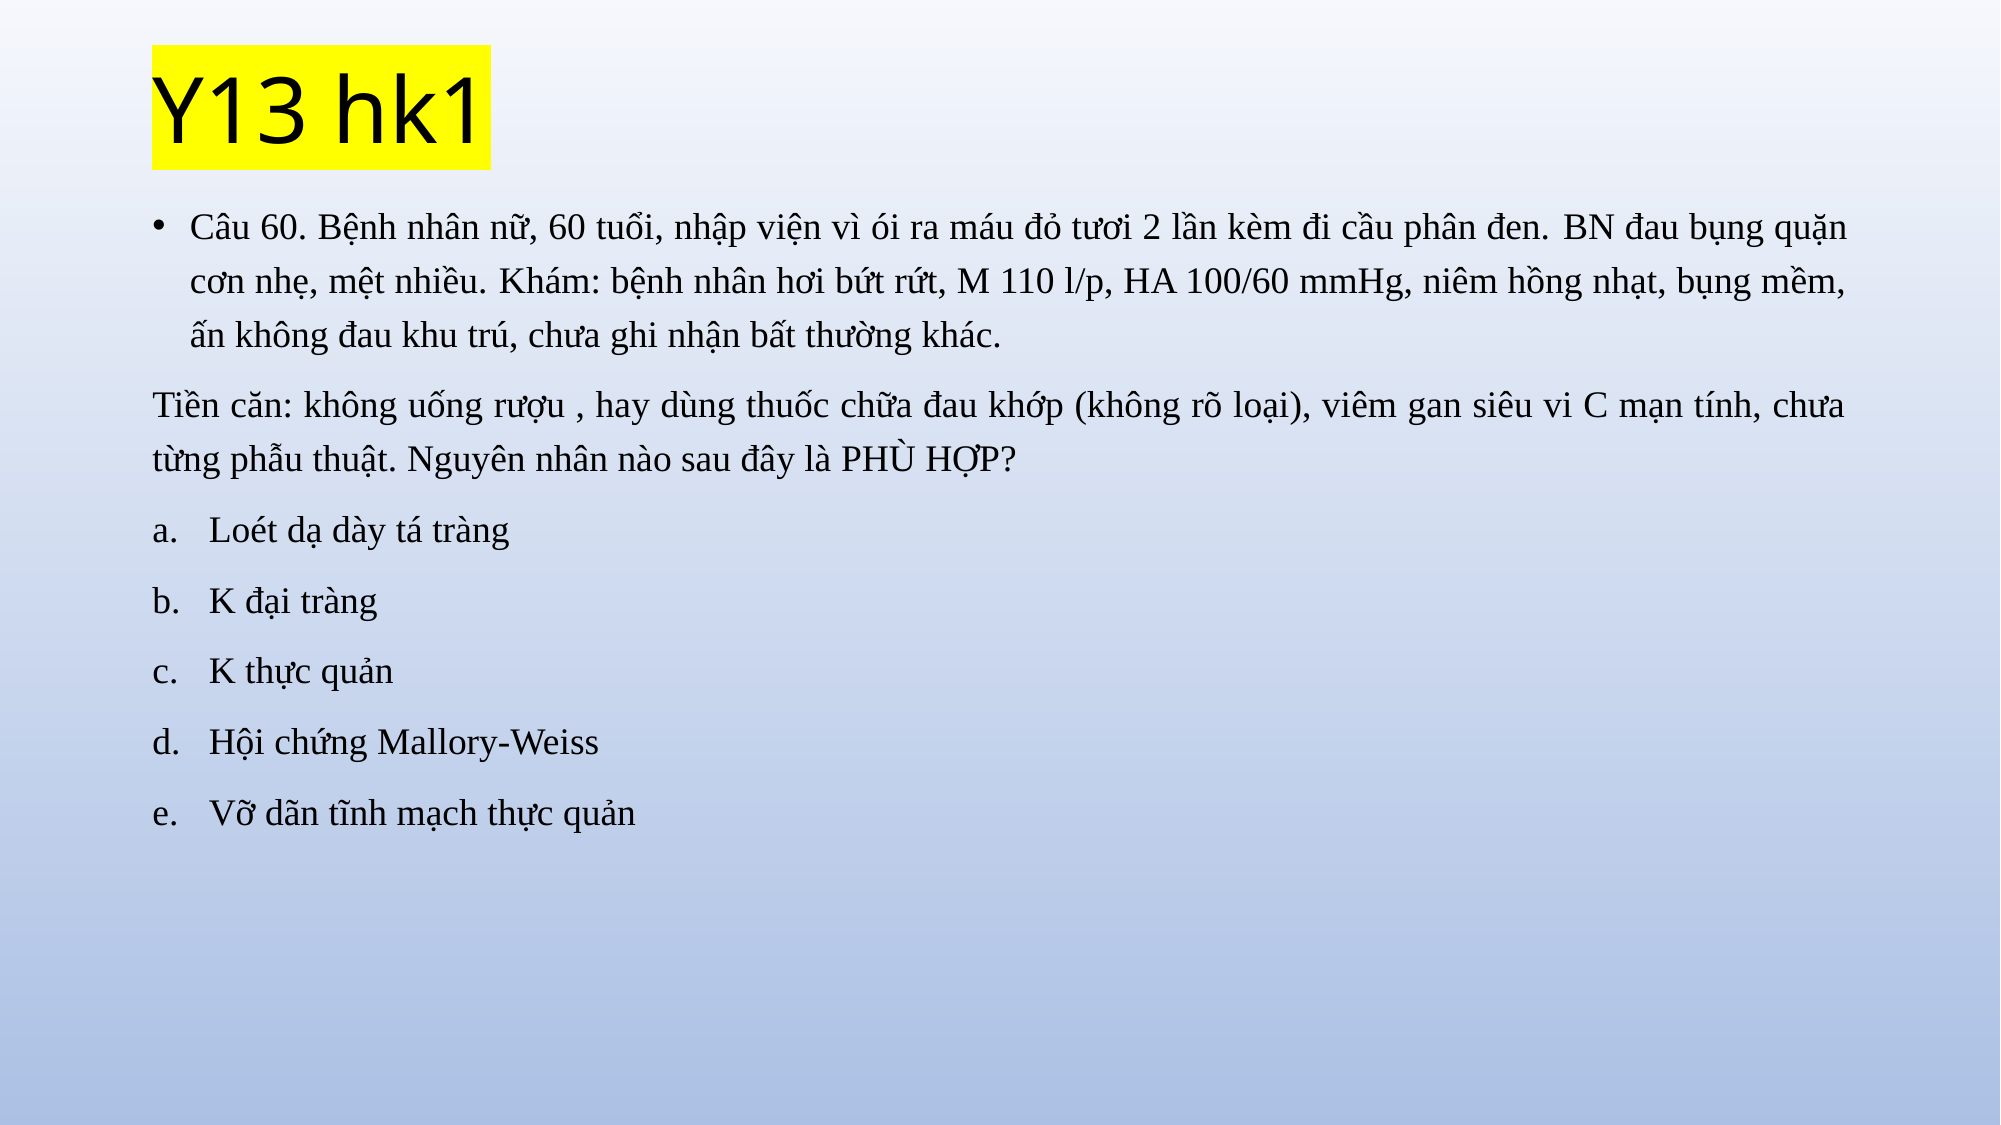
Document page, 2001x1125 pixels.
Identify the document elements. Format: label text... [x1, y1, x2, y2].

list Câu 60. Bệnh nhân nữ, 60 tuổi, nhập viện vì ói ra máu đỏ tươi 2 lần kèm đi cầu phân đen. BN đau bụng quặn cơn nhẹ, mệt nhiều. Khám: bệnh nhân hơi bứt rứt, M 110 l/p, HA 100/60 mmHg, niêm hồng nhạt, bụng mềm, ấn không đau khu trú, chưa ghi nhận bất thường khác. Tiền căn: không uống rượu , hay dùng thuốc chữa đau khớp (không rõ loại), viêm gan siêu vi C mạn tính, chưa từng phẫu thuật. Nguyên nhân nào sau đây là PHÙ HỢP? Loét dạ dày tá tràng K đại tràng K thực quản Hội chứng Mallory-Weiss Vỡ dãn tĩnh mạch thực quản [137, 185, 1863, 1014]
title Y13 hk1 [137, 59, 1863, 185]
